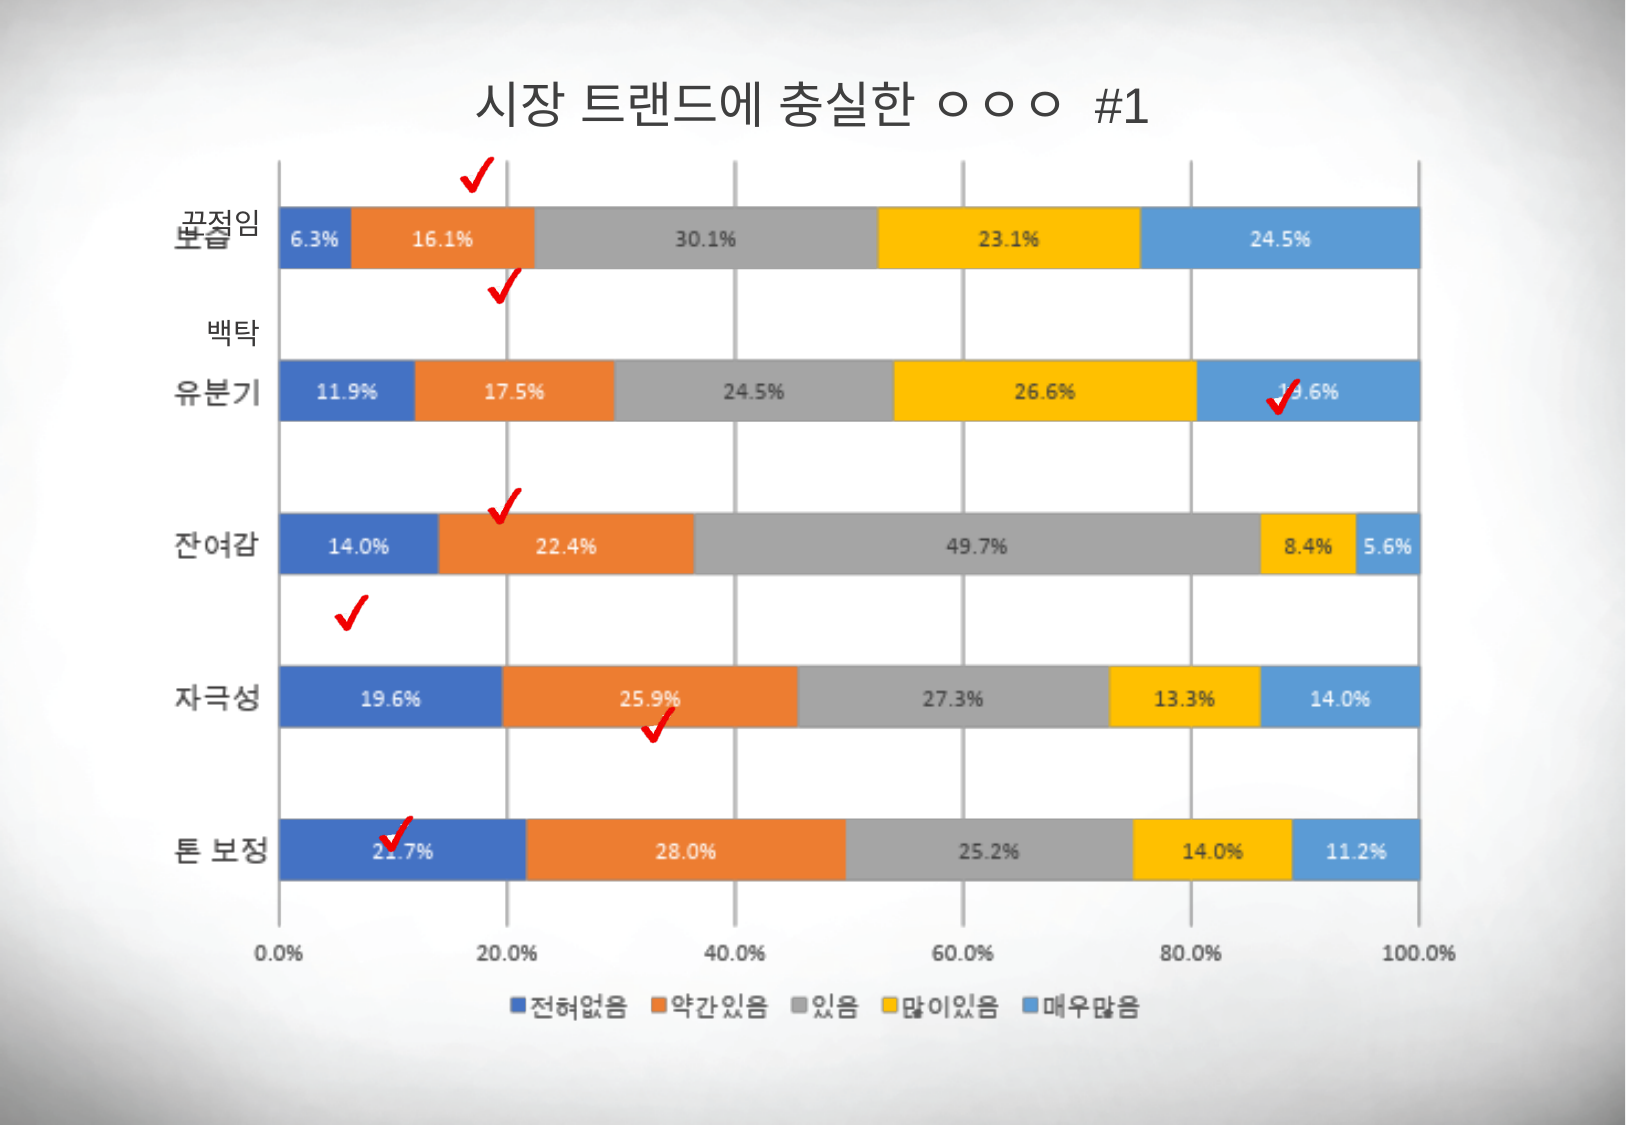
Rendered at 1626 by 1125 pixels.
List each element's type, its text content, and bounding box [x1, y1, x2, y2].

text_box 시장 트랜드에 충실한 ㅇㅇㅇ #1 [0, 65, 1625, 142]
picture [0, 0, 1626, 1125]
